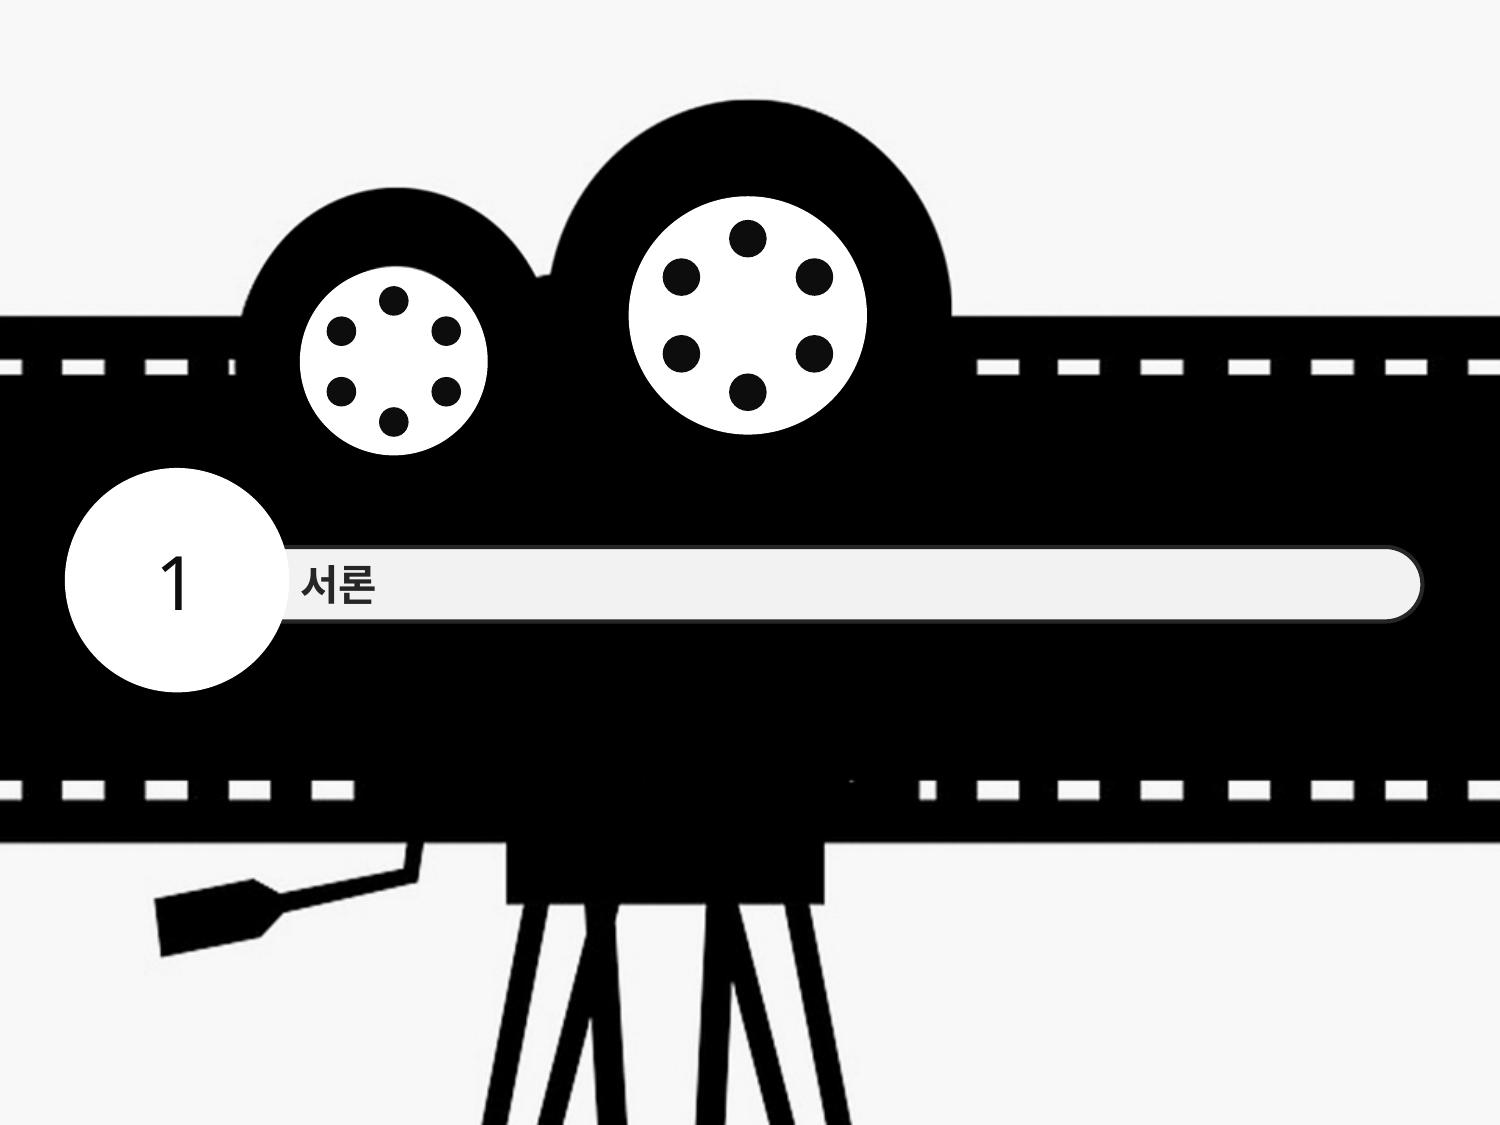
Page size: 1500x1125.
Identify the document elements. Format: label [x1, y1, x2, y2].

text_box [628, 195, 868, 435]
text_box [299, 267, 488, 456]
picture [0, 0, 1500, 1125]
